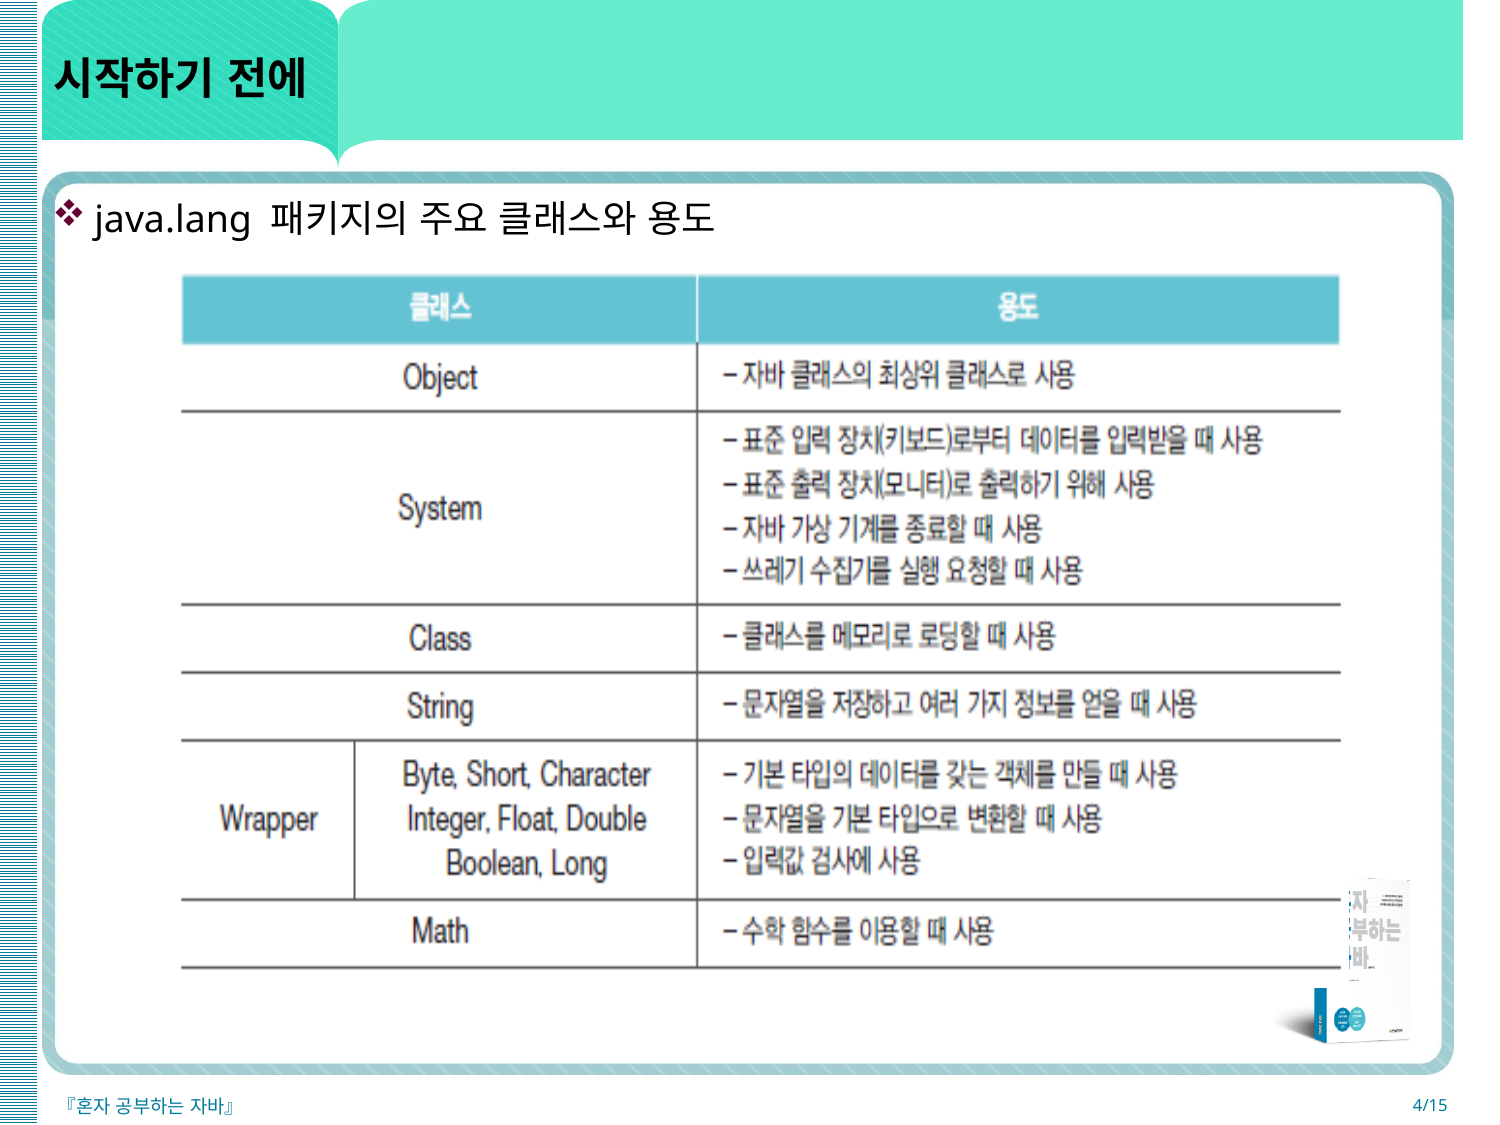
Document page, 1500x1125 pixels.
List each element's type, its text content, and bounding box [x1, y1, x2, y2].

title 시작하기 전에 [39, 42, 1280, 138]
picture [174, 262, 1349, 988]
picture [116, 1102, 131, 1107]
picture [42, 0, 1463, 187]
picture [225, 1102, 232, 1115]
picture [1243, 797, 1488, 1122]
list java.lang 패키지의 주요 클래스와 용도 [37, 187, 1463, 1091]
picture [68, 1097, 75, 1110]
